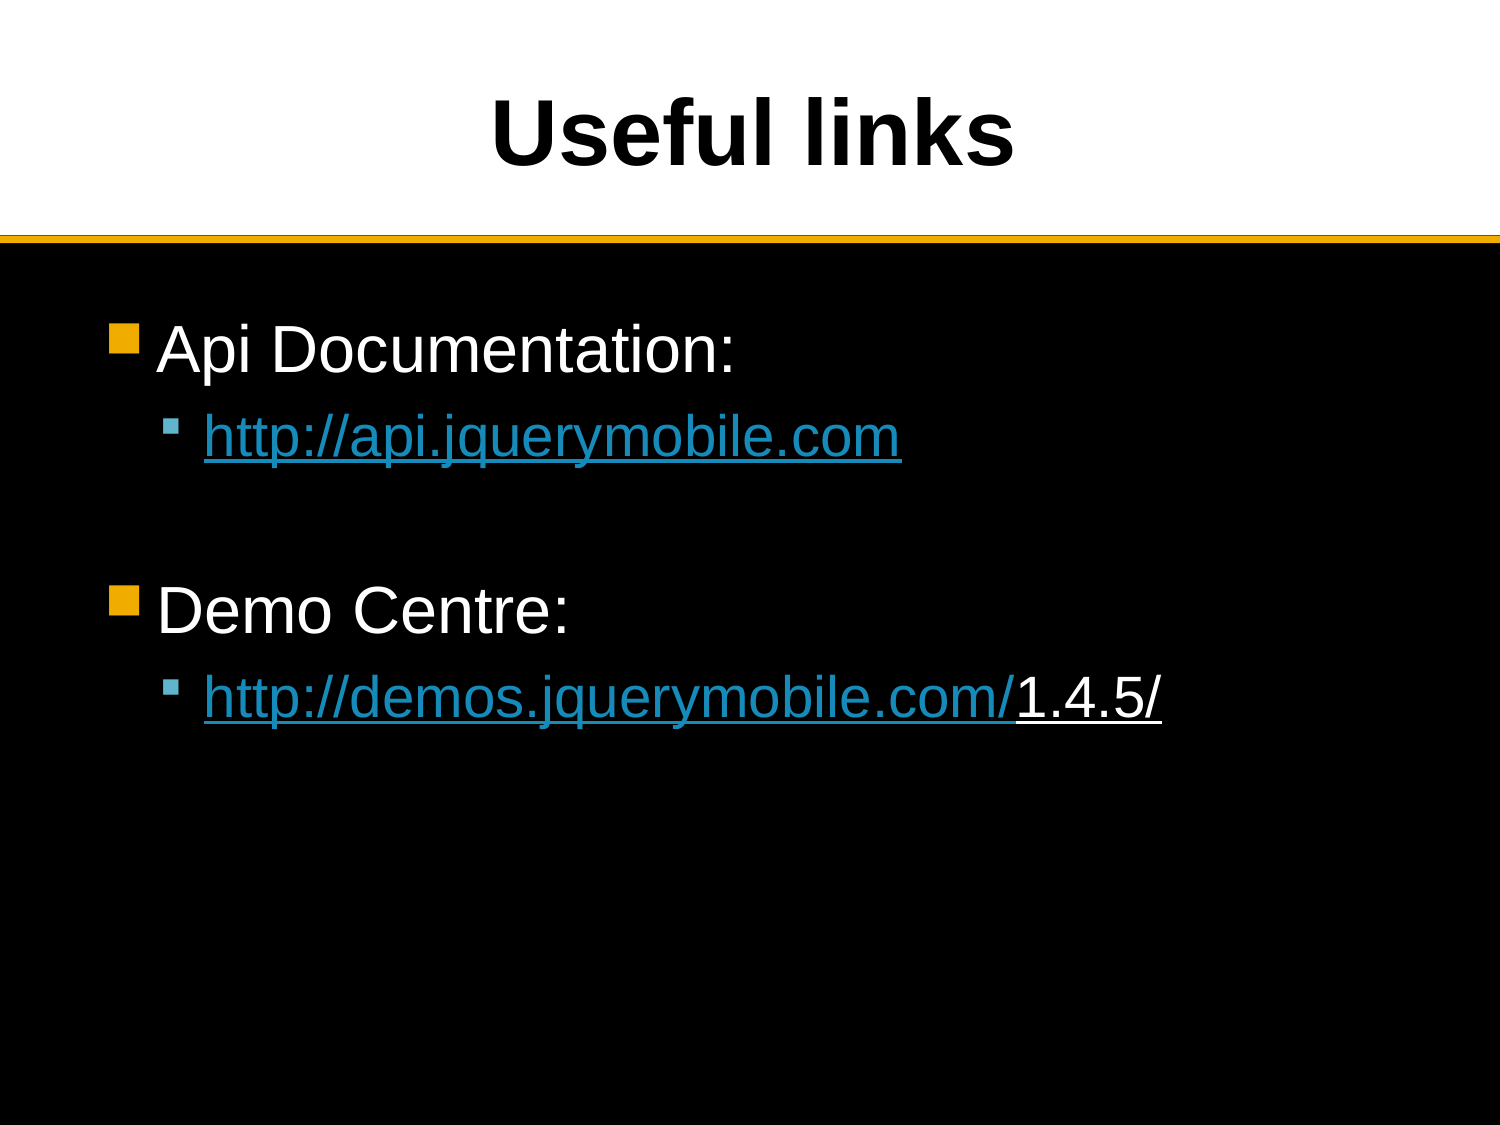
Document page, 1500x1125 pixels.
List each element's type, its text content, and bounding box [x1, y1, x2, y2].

title Useful links [75, 25, 1425, 231]
list Api Documentation: http://api.jquerymobile.com Demo Centre: http://demos.jquerymobile.com/1.4.5/ [75, 291, 1425, 1050]
